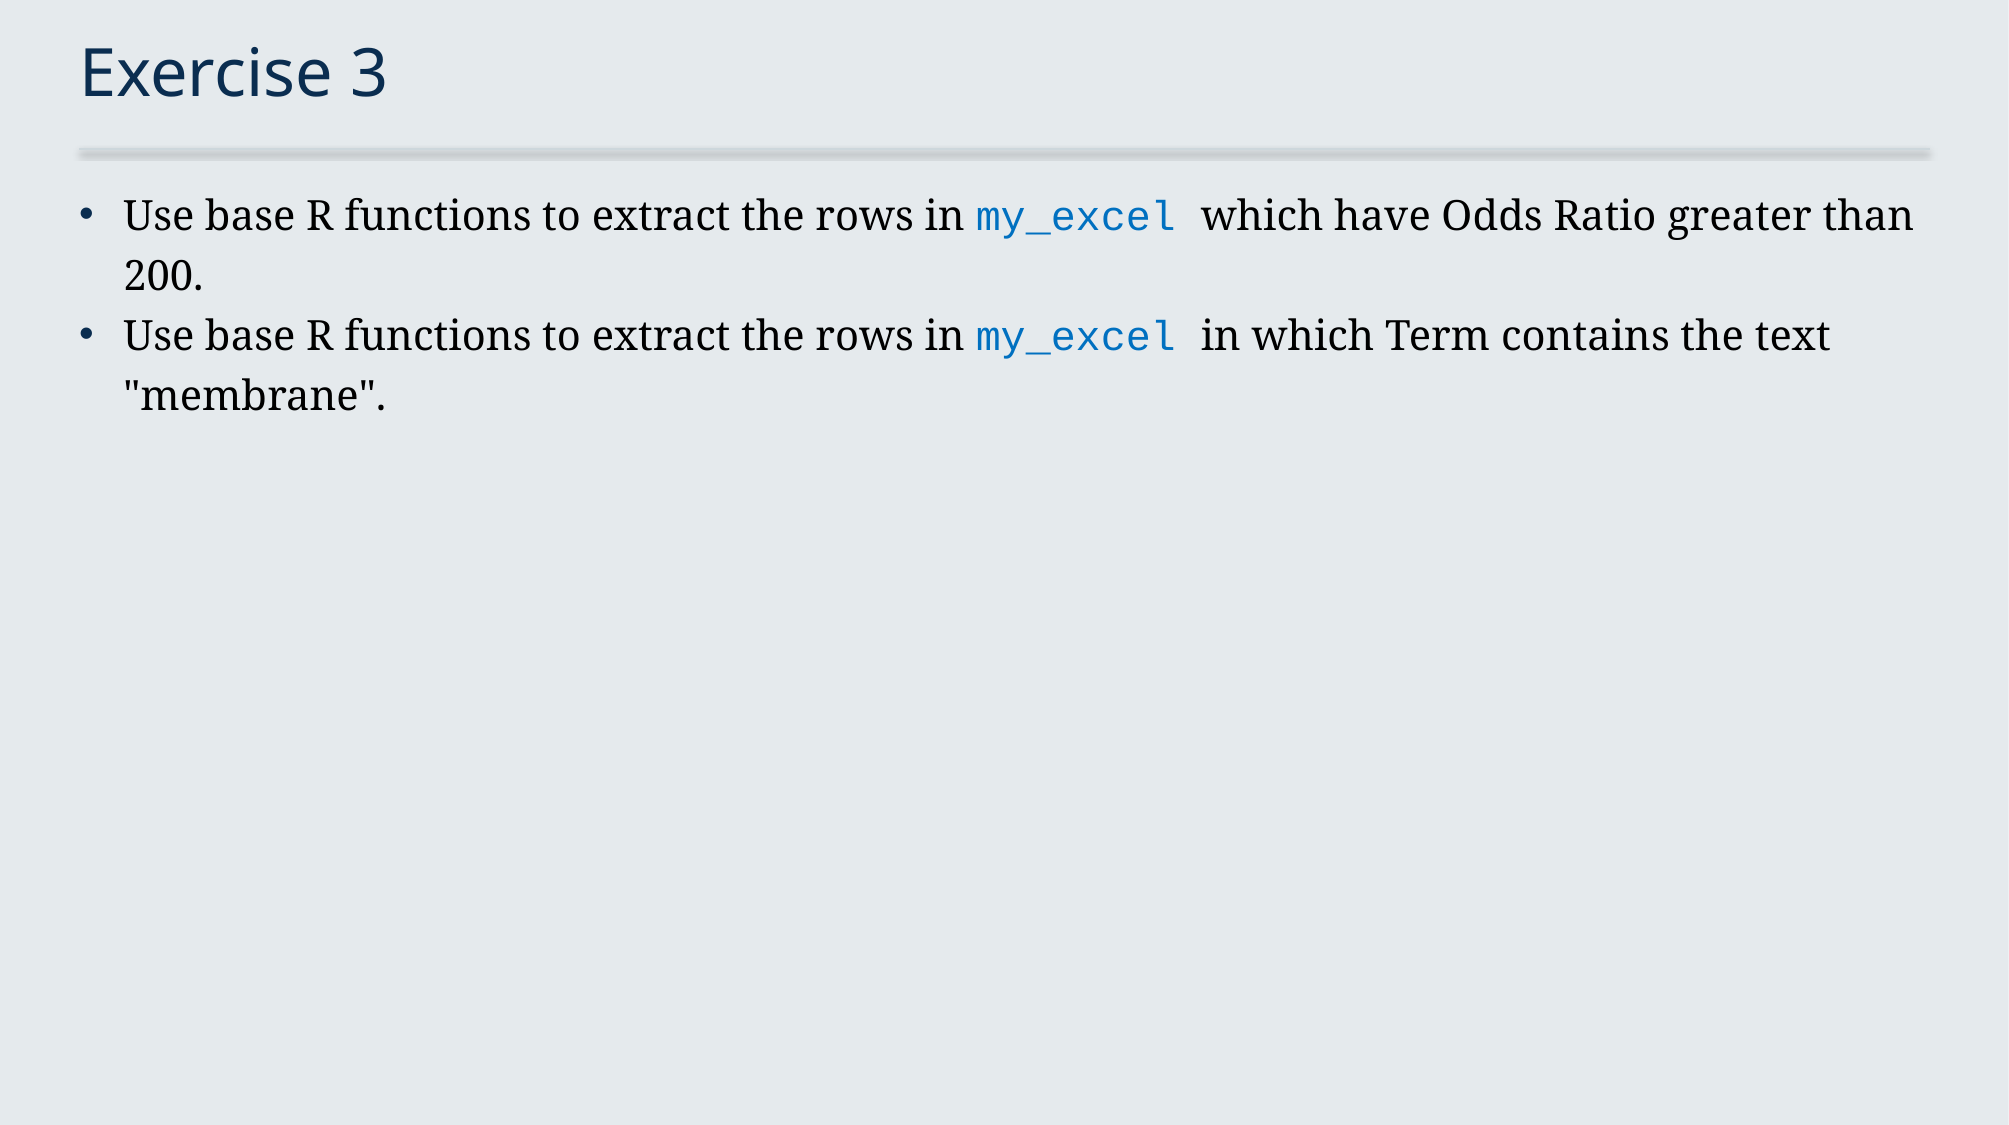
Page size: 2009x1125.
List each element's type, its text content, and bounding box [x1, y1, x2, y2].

title Exercise 3 [79, 29, 1930, 148]
list Use base R functions to extract the rows in my_excel which have Odds Ratio greater than 200. Use base R functions to extract the rows in my_excel in which Term contains the text "membrane". [79, 178, 1930, 1039]
